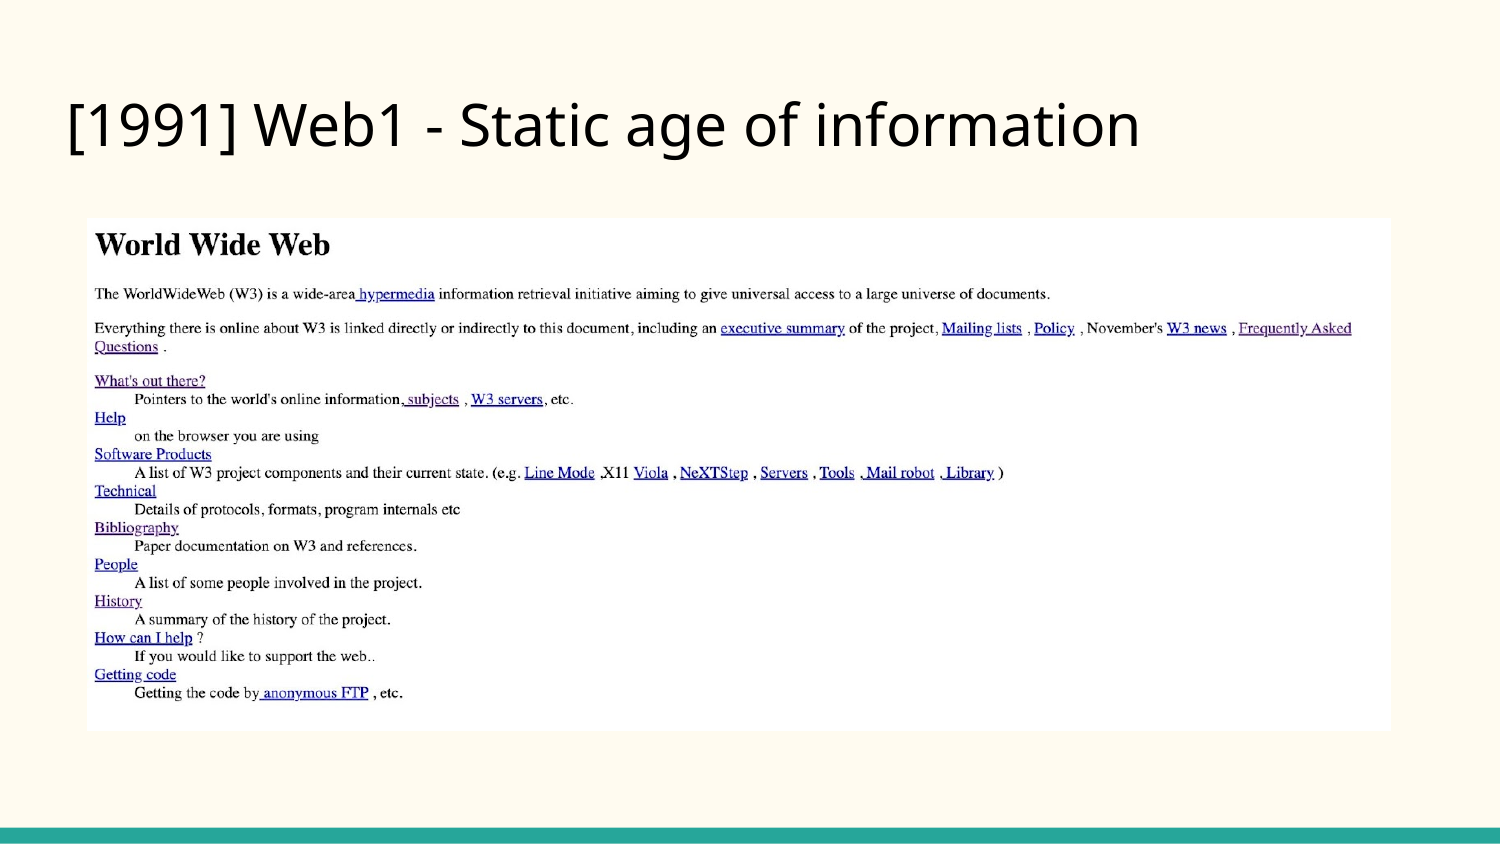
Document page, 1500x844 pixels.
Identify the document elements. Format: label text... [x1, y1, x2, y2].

title [1991] Web1 - Static age of information [51, 72, 1449, 174]
picture [87, 218, 1391, 732]
